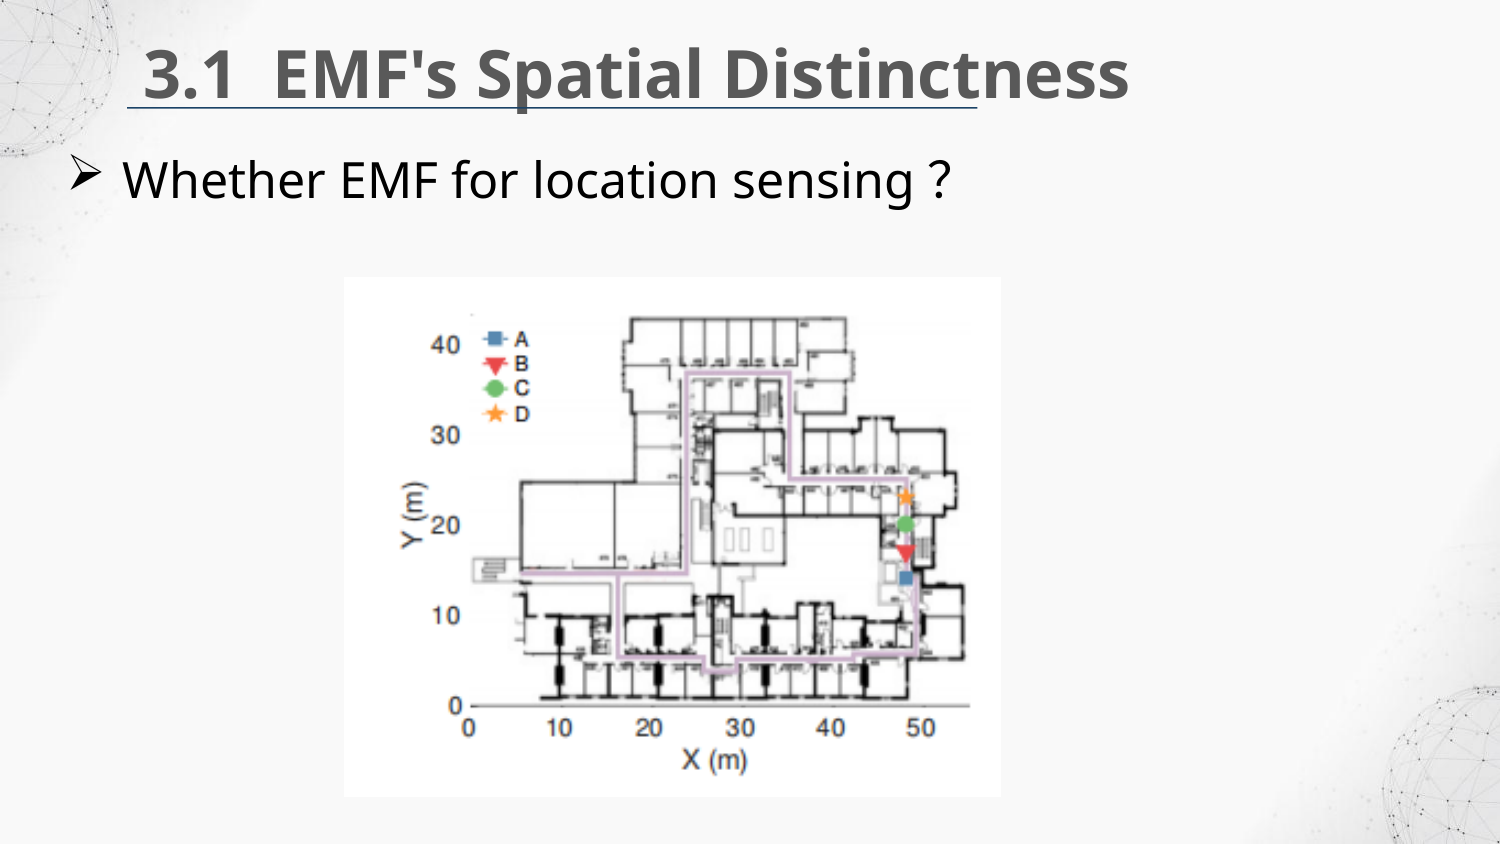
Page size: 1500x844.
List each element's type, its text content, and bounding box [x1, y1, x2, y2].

text_box 3.1 EMF's Spatial Distinctness [85, 26, 1190, 118]
text_box Whether EMF for location sensing？ [51, 141, 1213, 216]
picture [0, 0, 1500, 844]
